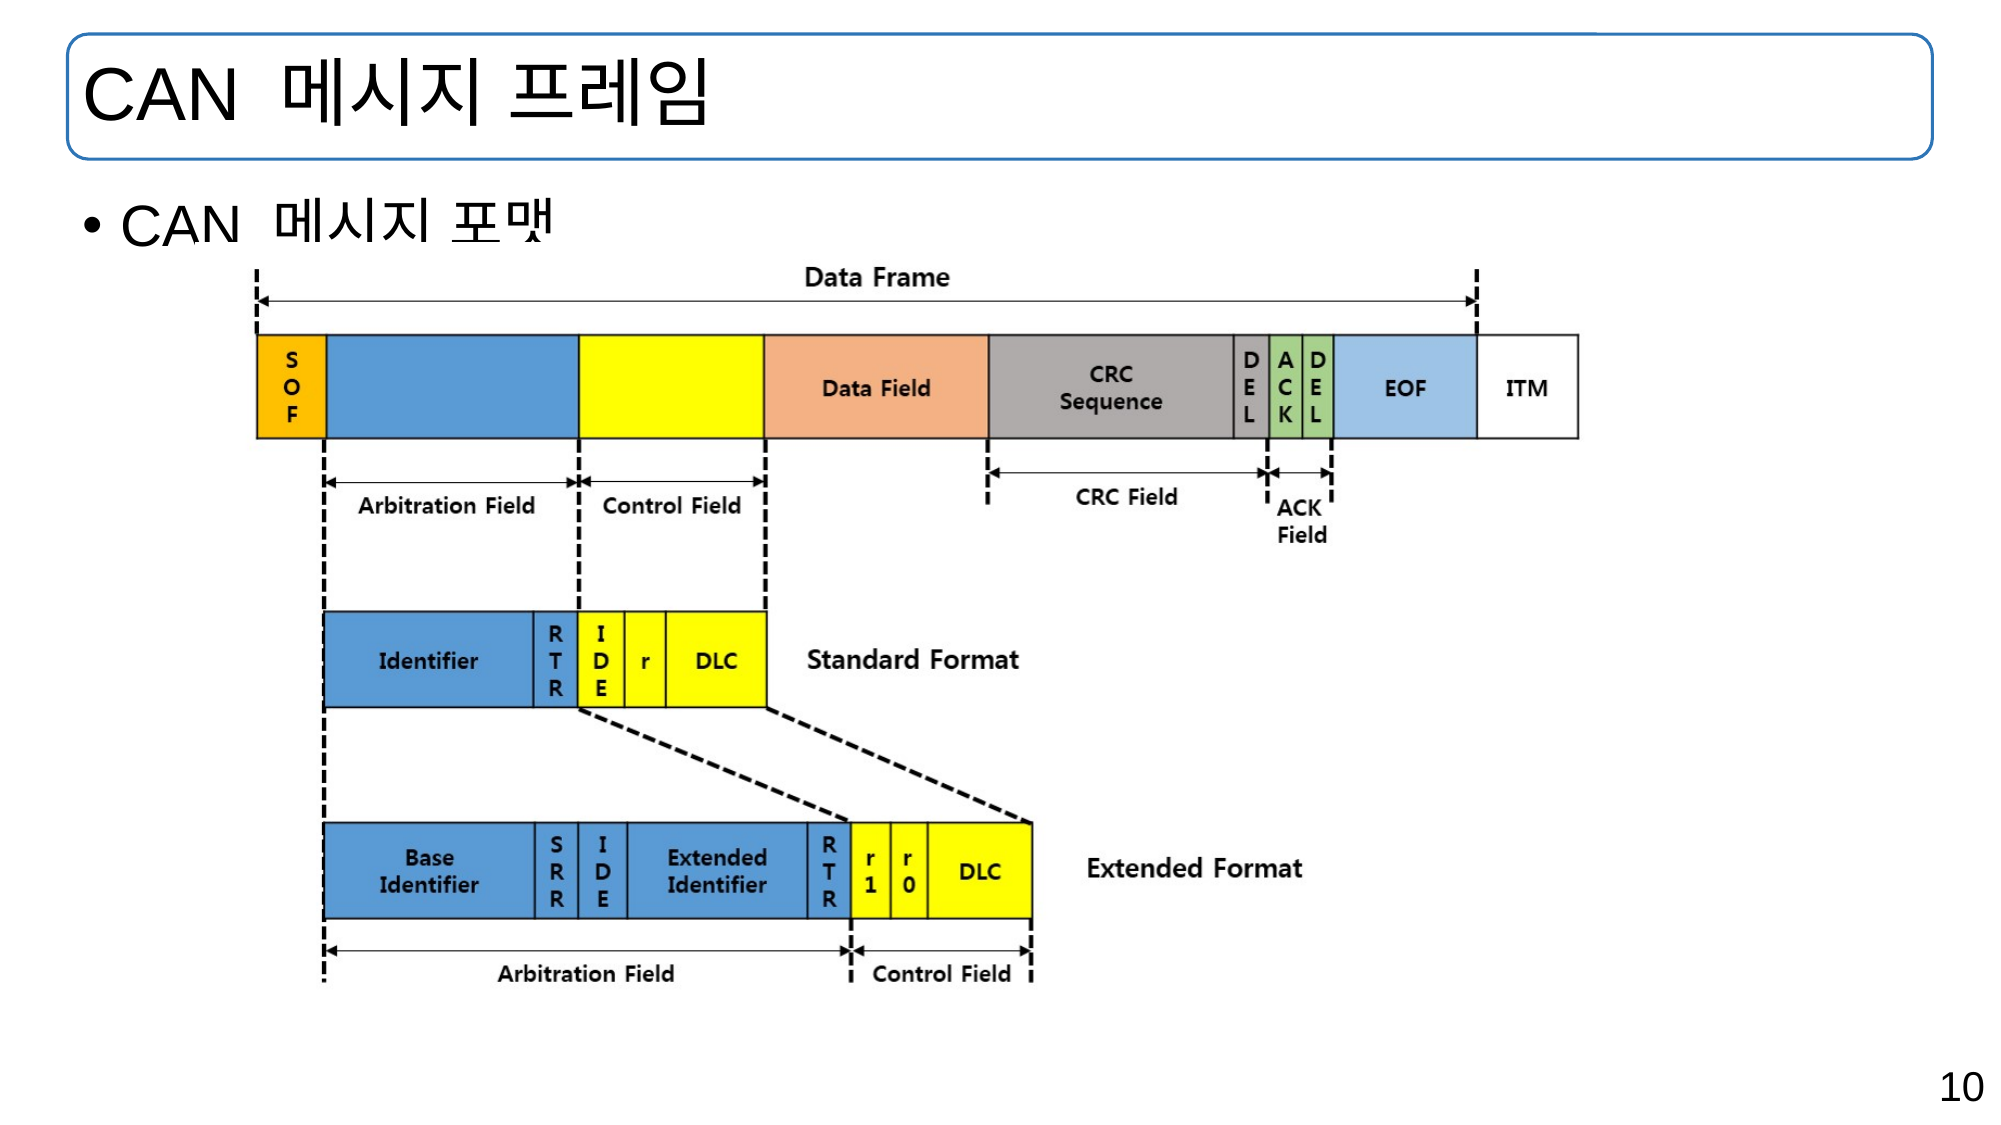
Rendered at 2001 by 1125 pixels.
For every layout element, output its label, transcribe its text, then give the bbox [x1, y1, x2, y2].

picture [195, 241, 1620, 1009]
list CAN 메시지 포맷 [67, 189, 1933, 1109]
title CAN 메시지 프레임 [67, 34, 1933, 160]
